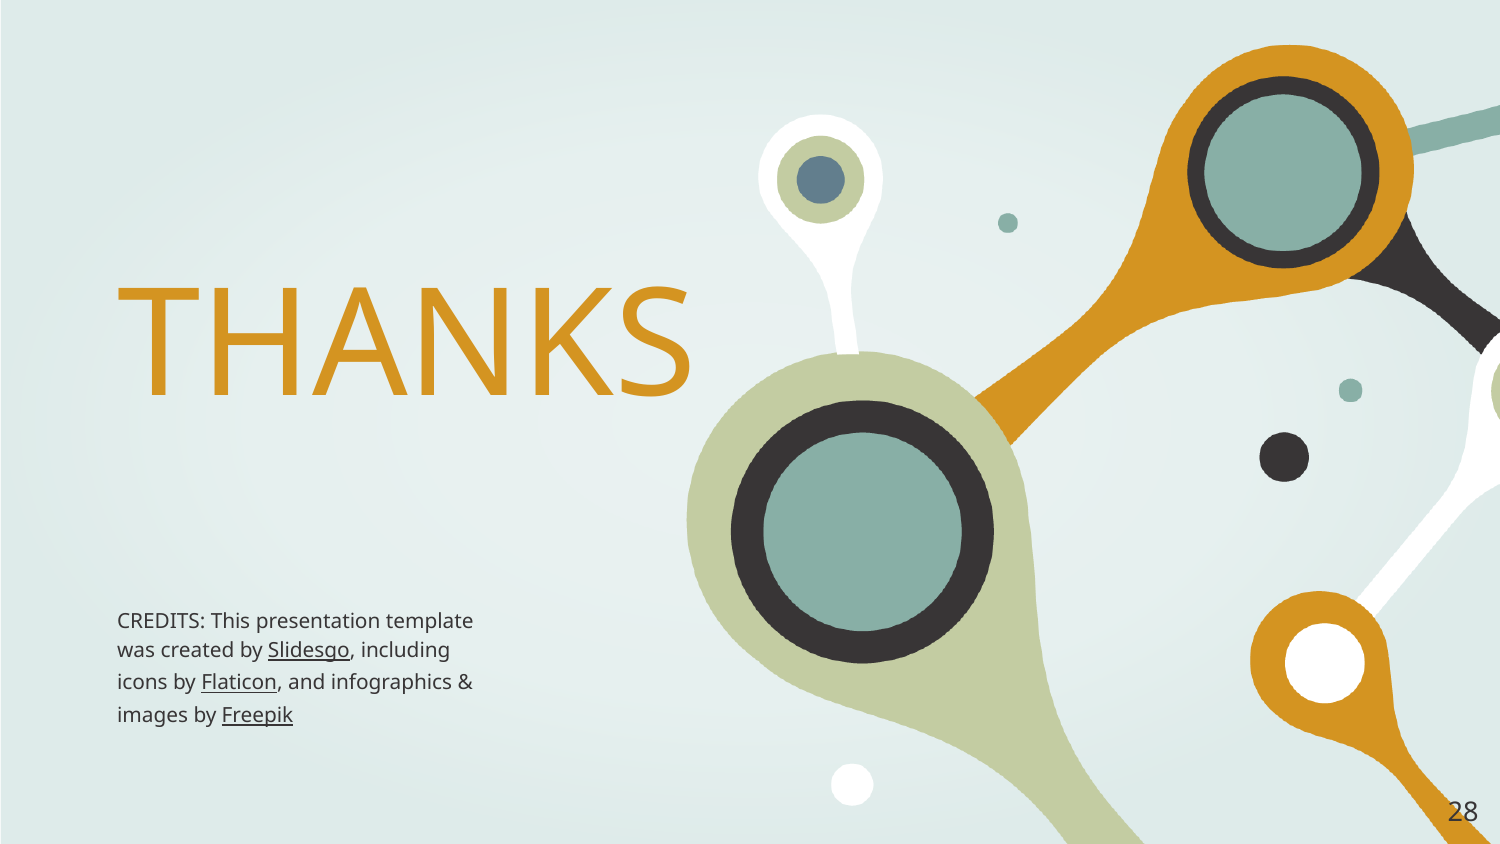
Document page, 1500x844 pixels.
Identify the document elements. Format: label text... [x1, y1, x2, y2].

title THANKS [102, 214, 767, 458]
picture [0, 0, 1500, 844]
slide_number 28 [1403, 779, 1494, 844]
